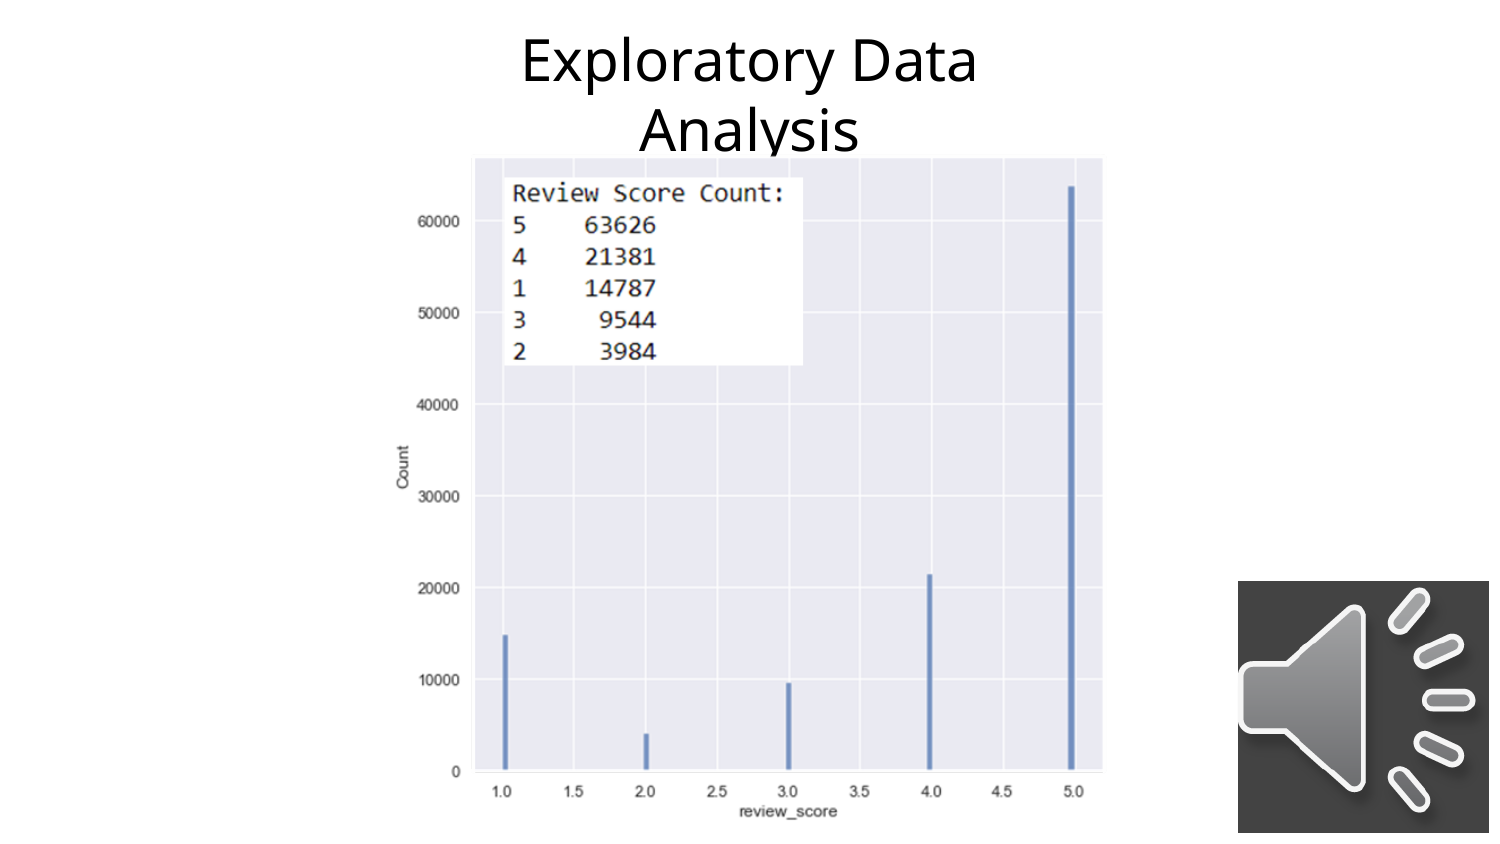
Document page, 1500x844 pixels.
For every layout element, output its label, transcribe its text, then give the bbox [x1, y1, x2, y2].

picture [1236, 580, 1490, 834]
title Exploratory Data Analysis [412, 67, 1088, 120]
picture [386, 148, 1114, 828]
